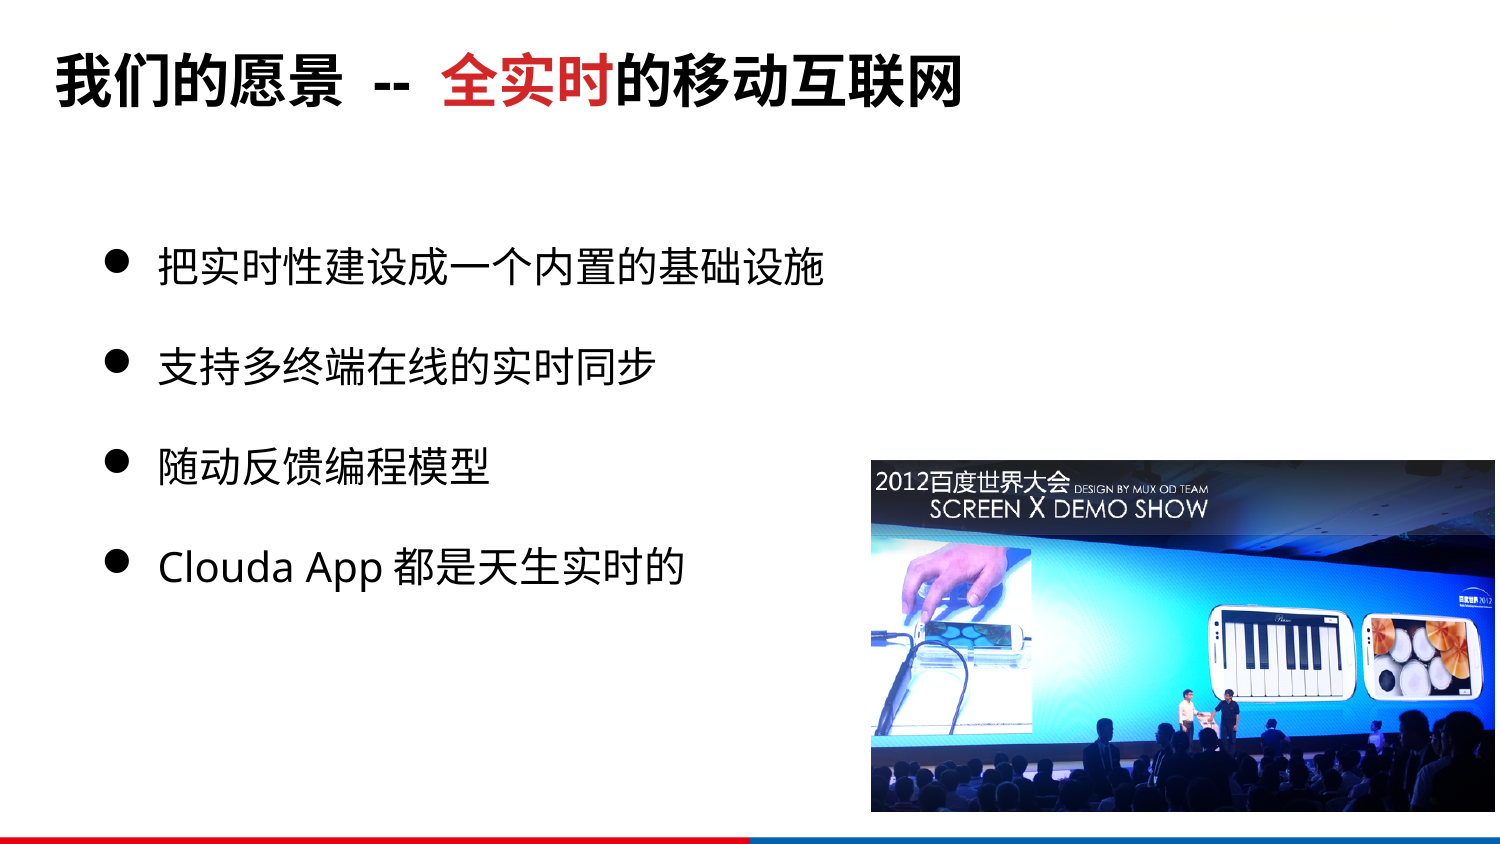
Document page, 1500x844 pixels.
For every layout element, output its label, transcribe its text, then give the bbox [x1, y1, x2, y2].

text_box 我们的愿景 -- 全实时的移动互联网 [39, 8, 1465, 150]
picture [0, 0, 1500, 844]
text_box 把实时性建设成一个内置的基础设施 支持多终端在线的实时同步 随动反馈编程模型 Clouda App都是天生实时的 [86, 233, 841, 599]
